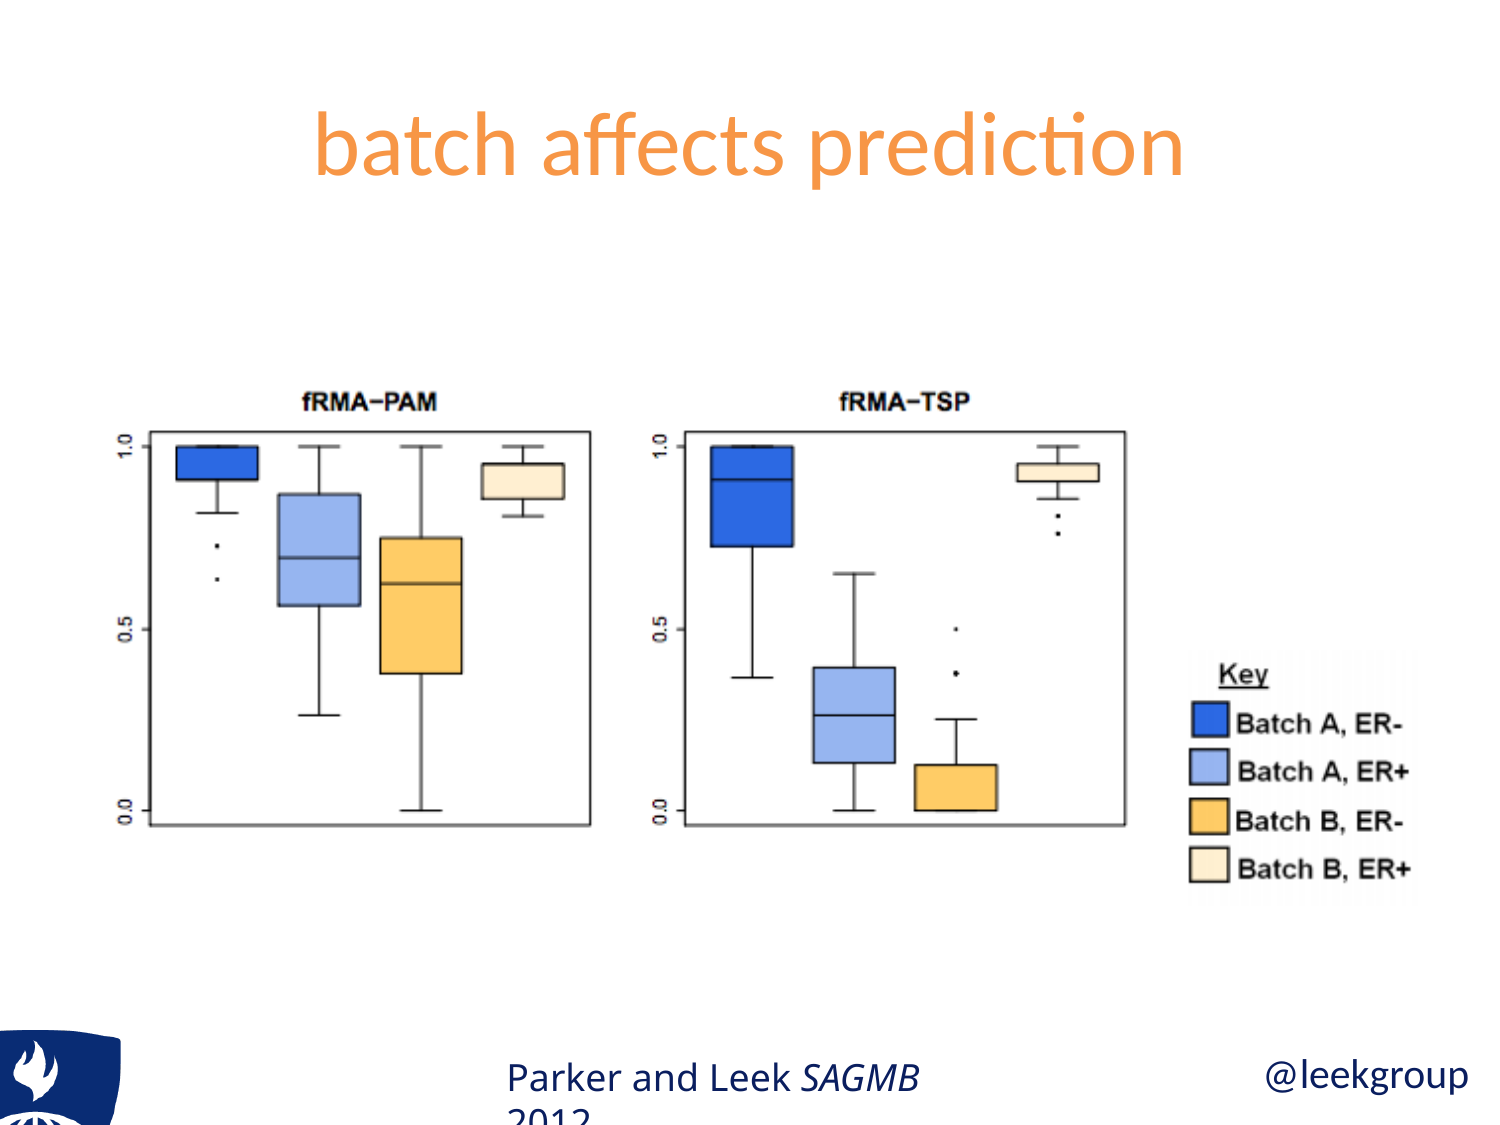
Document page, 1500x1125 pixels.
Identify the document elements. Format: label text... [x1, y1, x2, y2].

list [74, 262, 1426, 1006]
text_box Parker and Leek SAGMB 2012 [491, 1046, 1009, 1125]
picture [0, 1025, 126, 1125]
title batch affects prediction [75, 45, 1425, 233]
